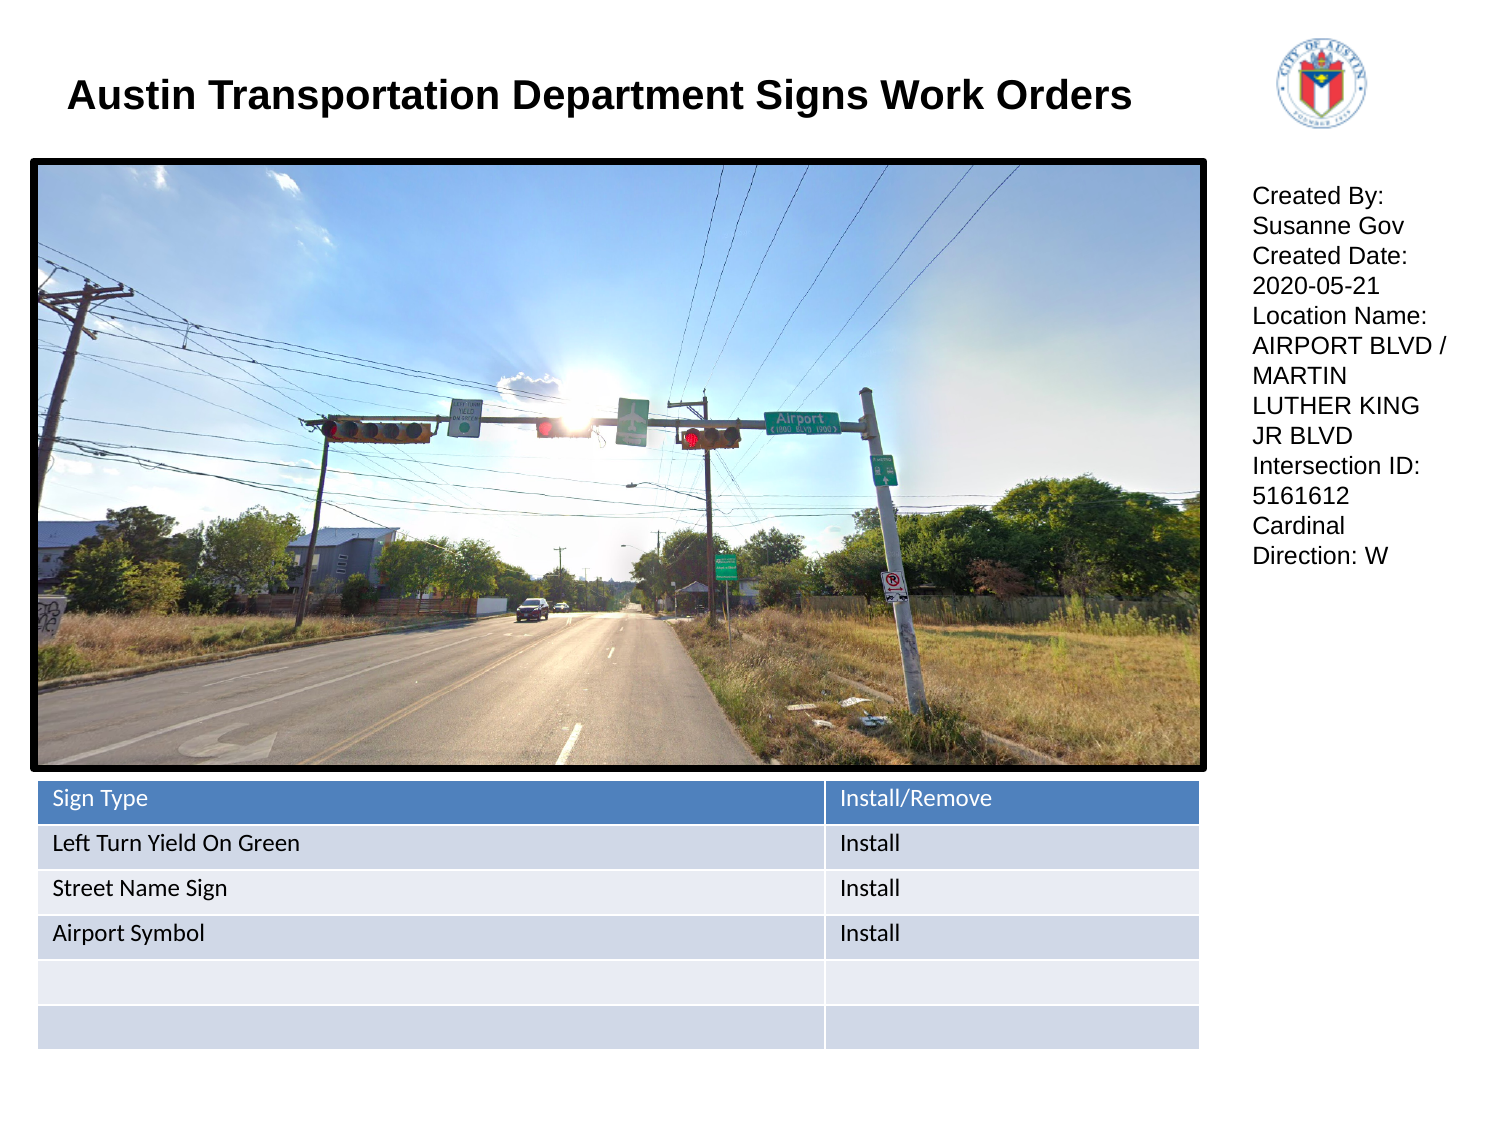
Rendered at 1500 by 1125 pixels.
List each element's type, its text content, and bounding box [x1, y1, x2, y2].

table_cell Airport Symbol [38, 916, 824, 959]
table_cell Install [826, 871, 1199, 914]
table_cell Install [826, 916, 1199, 959]
table_cell Left Turn Yield On Green [38, 826, 824, 869]
picture [37, 164, 1201, 766]
table_header Sign Type [38, 781, 824, 824]
table_cell [38, 961, 824, 1004]
table_cell Install [826, 826, 1199, 869]
table_header Install/Remove [826, 781, 1199, 824]
table_cell [38, 1006, 824, 1049]
picture [1274, 37, 1369, 132]
table_cell [826, 1006, 1199, 1049]
text_box Austin Transportation Department Signs Work Orders [51, 60, 1149, 125]
text_box Created By: Susanne Gov Created Date: 2020-05-21 Location Name: AIRPORT BLVD / MARTIN LUTHER KING JR BLVD Intersection ID: 5161612 Cardinal Direction: W [1237, 172, 1463, 577]
table_cell [826, 961, 1199, 1004]
table_cell Street Name Sign [38, 871, 824, 914]
